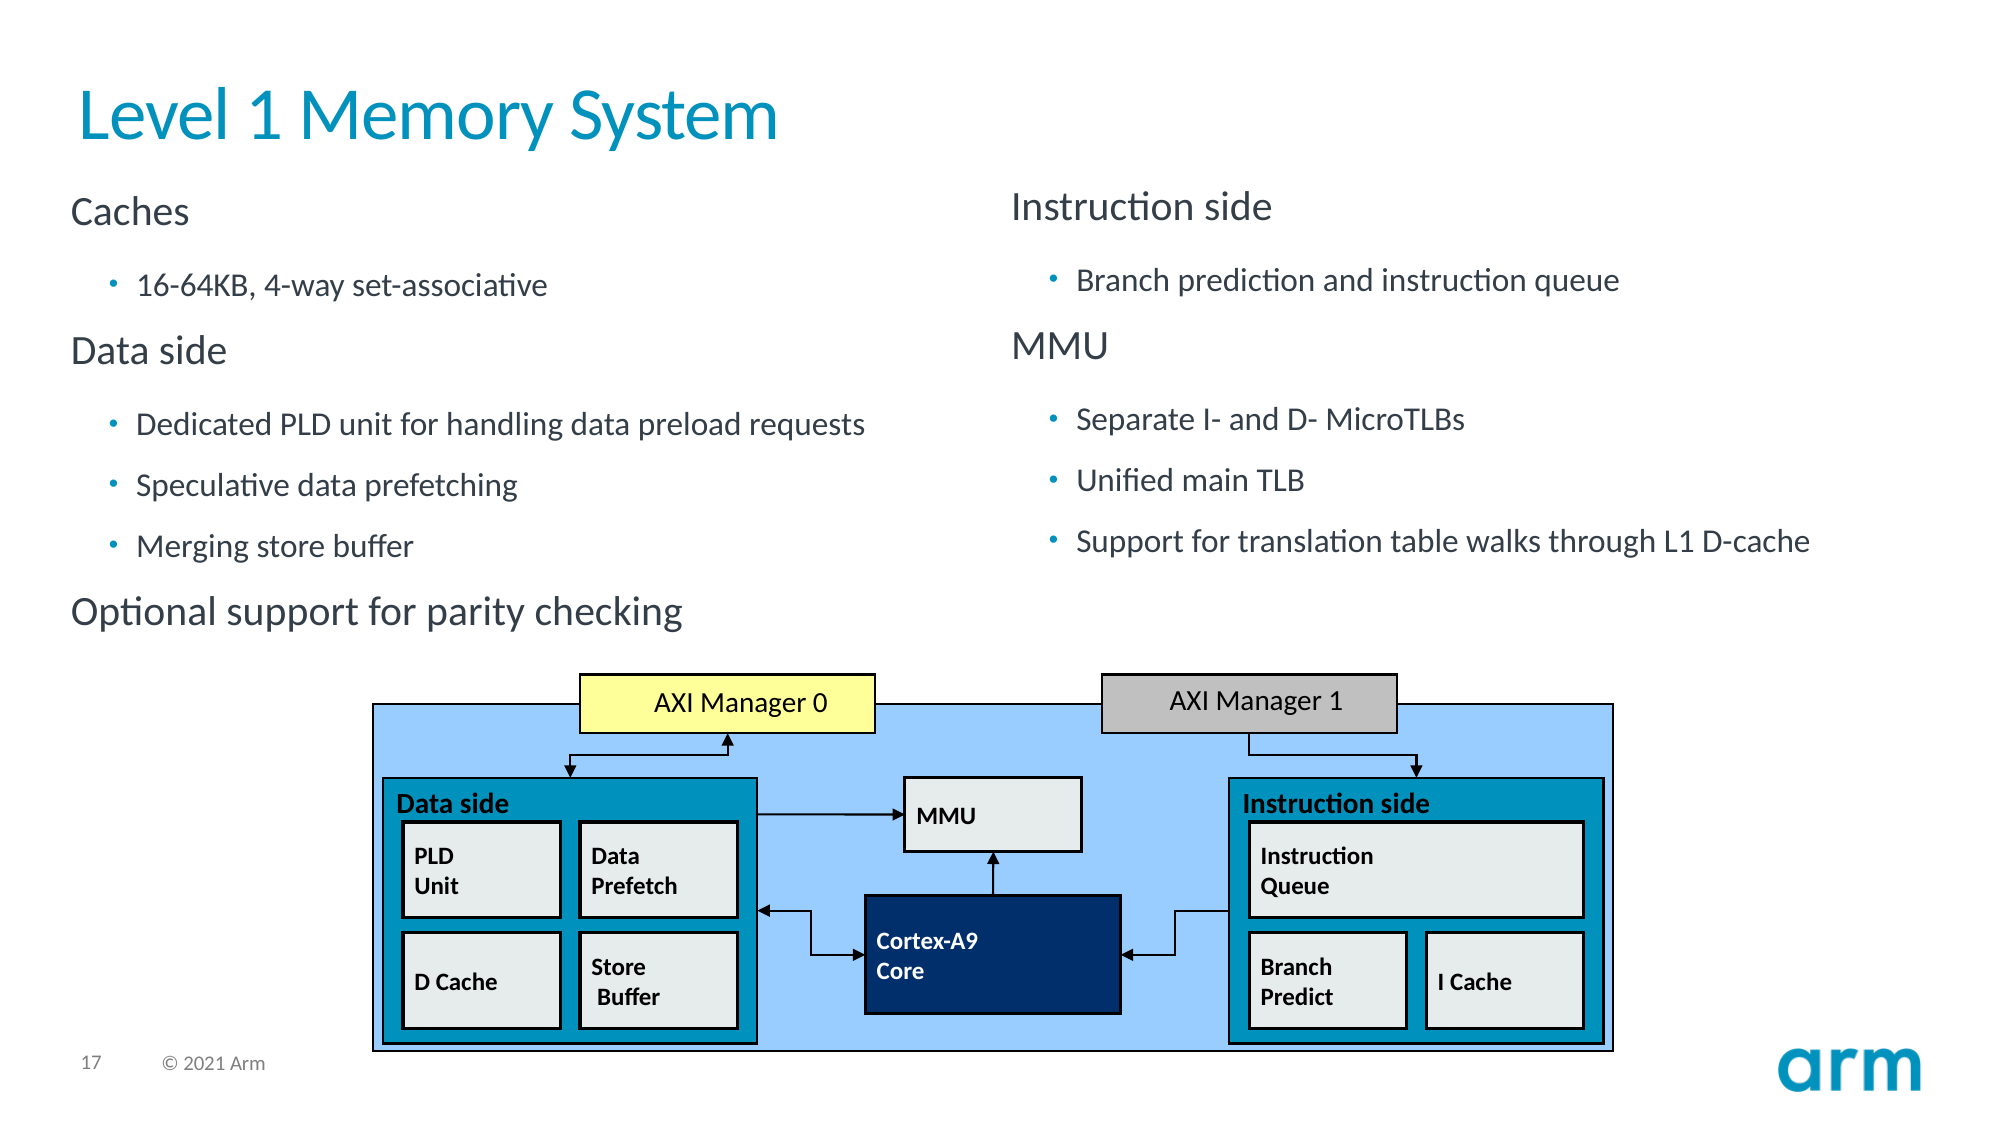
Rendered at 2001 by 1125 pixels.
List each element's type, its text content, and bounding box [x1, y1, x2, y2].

text_box Instruction side Branch prediction and instruction queue MMU Separate I- and D- MicroTLBs Unified main TLB Support for translation table walks through L1 D-cache [997, 177, 1907, 641]
title Level 1 Memory System [78, 78, 1922, 186]
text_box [373, 674, 1614, 1051]
text_box Caches 16-64KB, 4-way set-associative Data side Dedicated PLD unit for handling data preload requests Speculative data prefetching Merging store buffer Optional support for parity checking [70, 189, 905, 640]
picture [1777, 1047, 1922, 1093]
